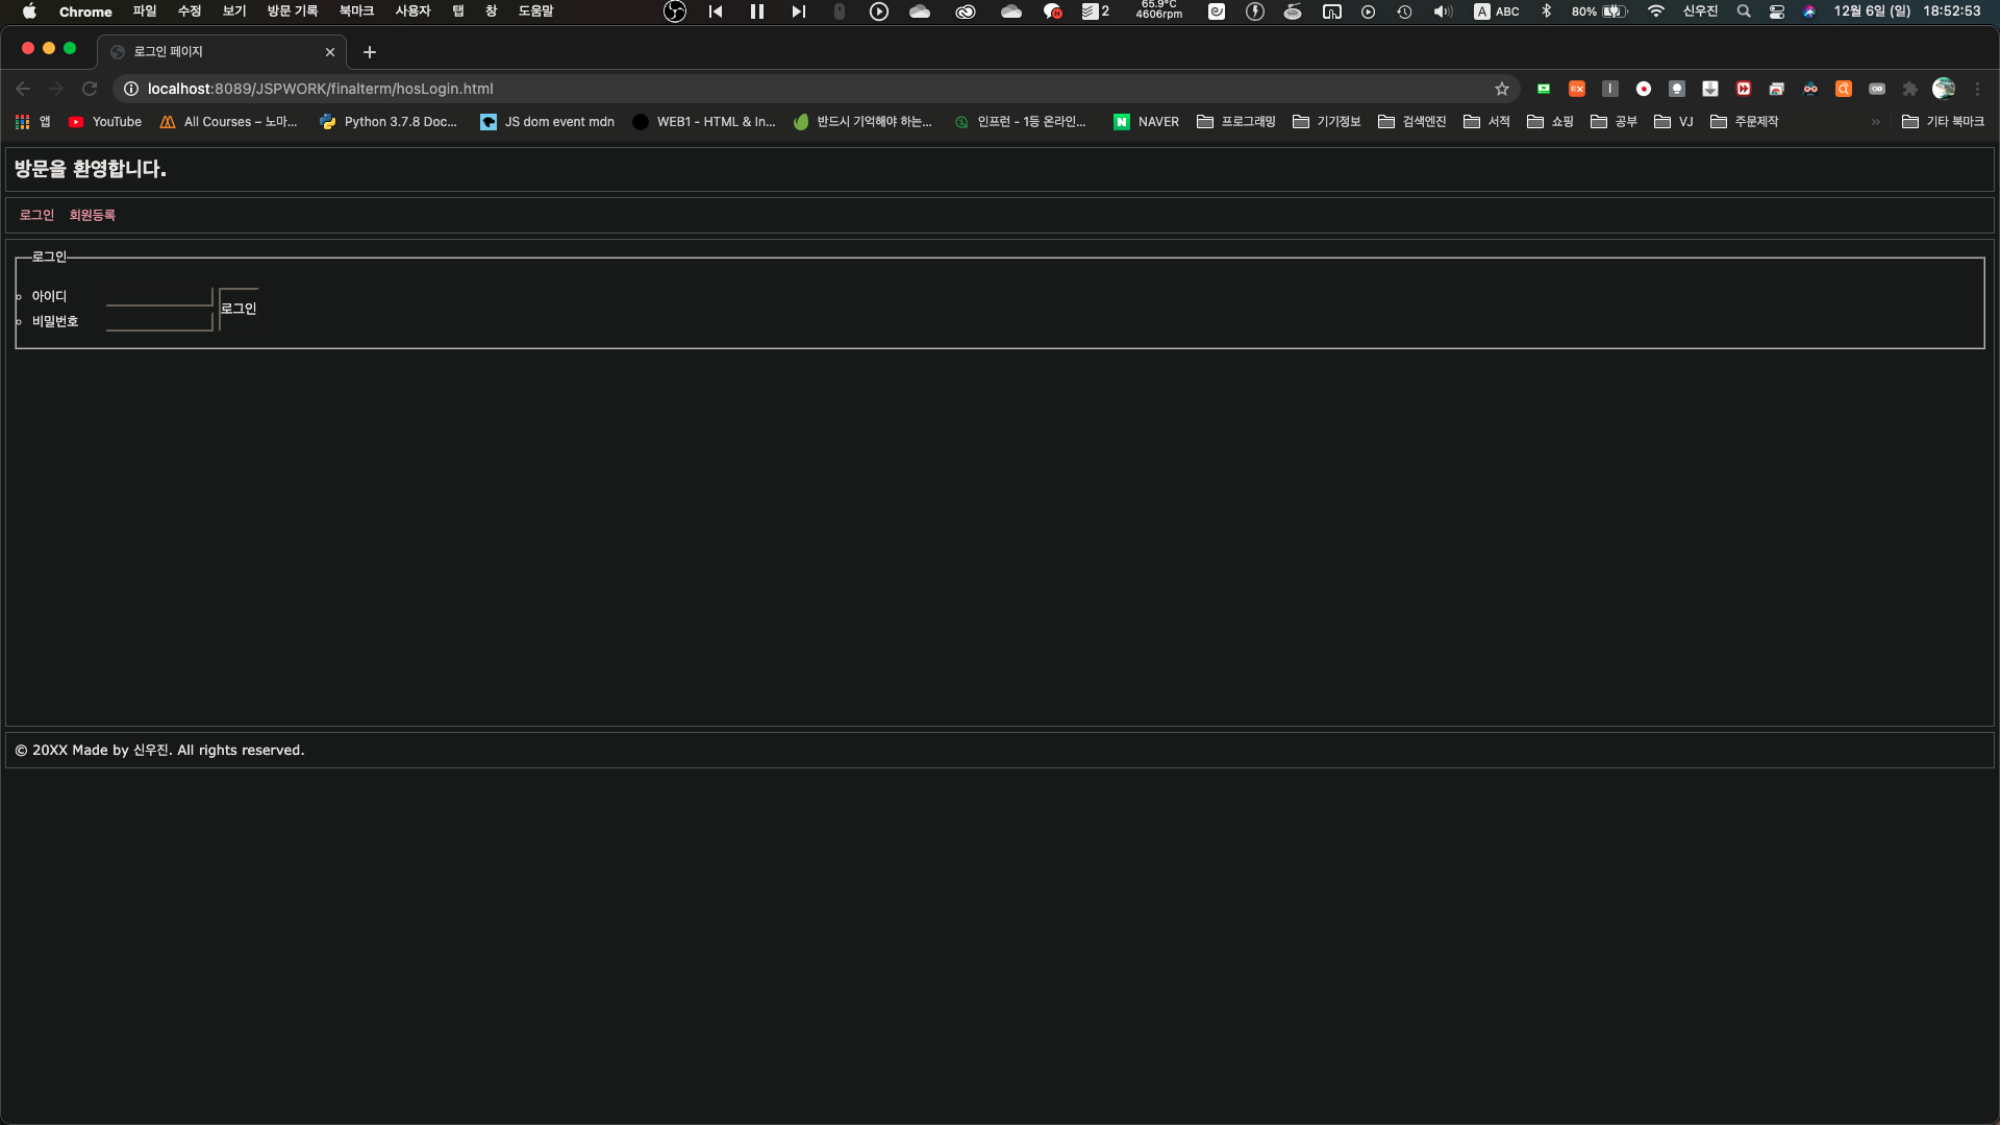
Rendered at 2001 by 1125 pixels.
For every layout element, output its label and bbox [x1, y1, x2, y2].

list [0, 0, 2000, 1125]
